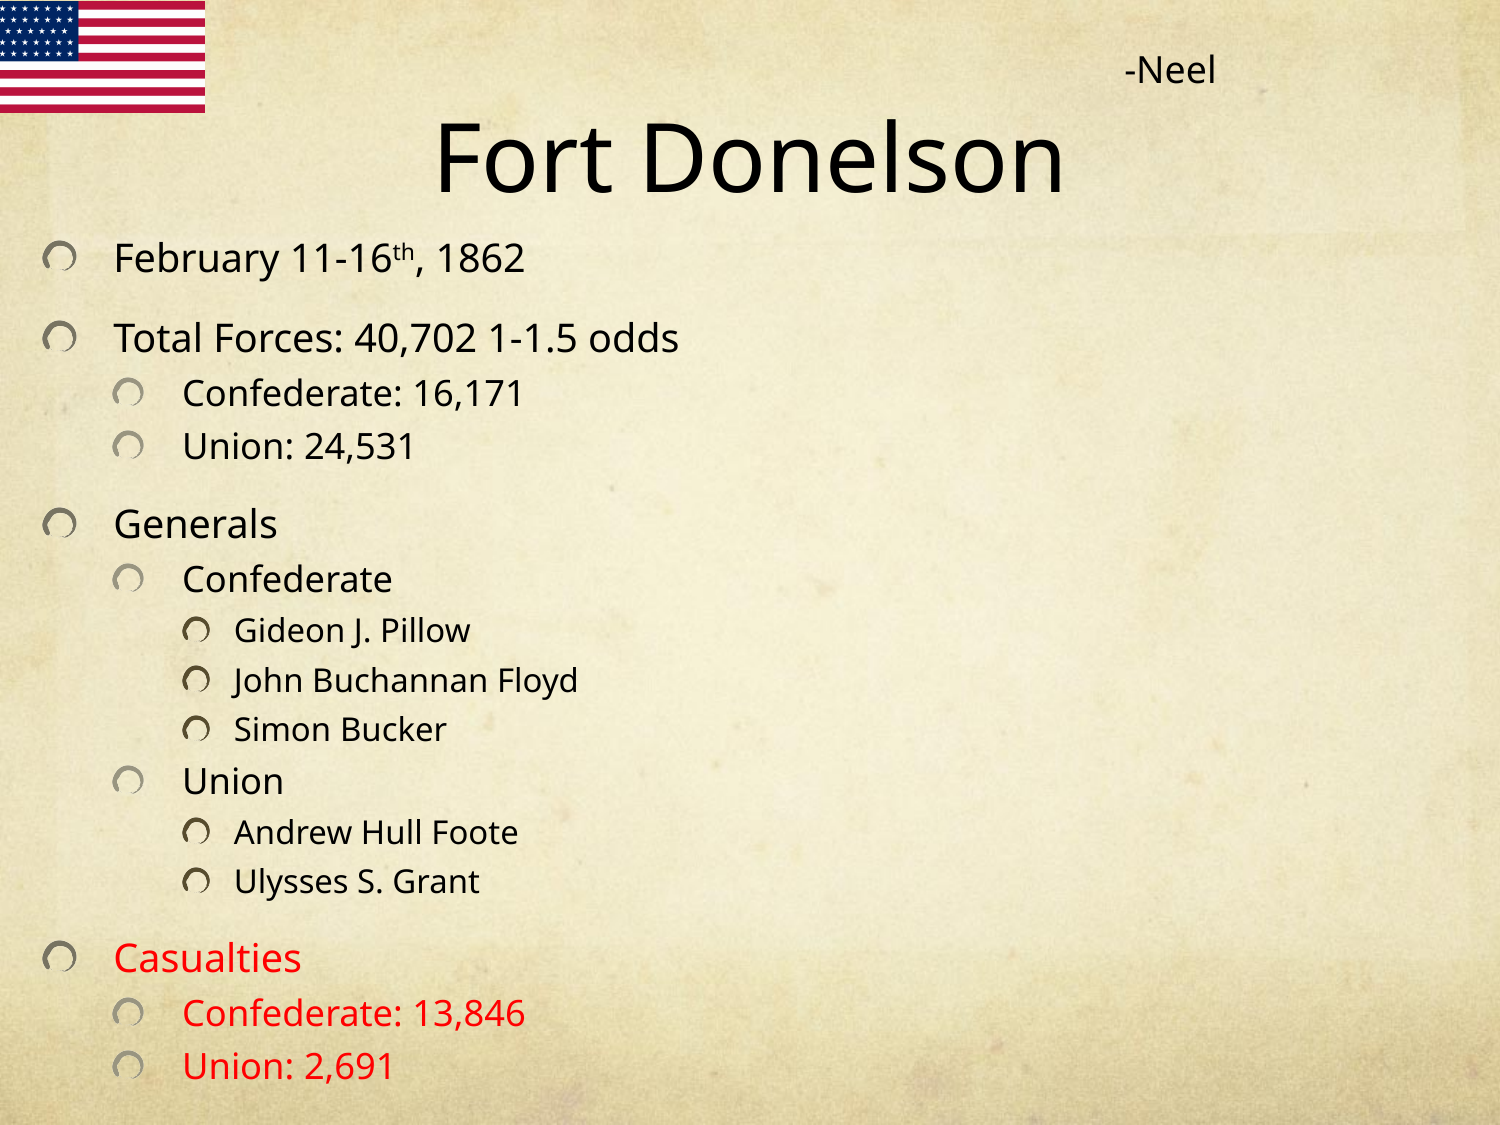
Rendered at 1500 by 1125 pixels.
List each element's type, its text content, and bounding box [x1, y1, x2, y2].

text_box -Neel [1109, 38, 1374, 98]
list February 11-16th, 1862 Total Forces: 40,702 1-1.5 odds Confederate: 16,171 Union: 24,531 Generals Confederate Gideon J. Pillow John Buchannan Floyd Simon Bucker Union Andrew Hull Foote Ulysses S. Grant Casualties Confederate: 13,846 Union: 2,691 [27, 224, 1409, 1096]
title Fort Donelson [150, 82, 1350, 224]
picture [0, 0, 1500, 1125]
